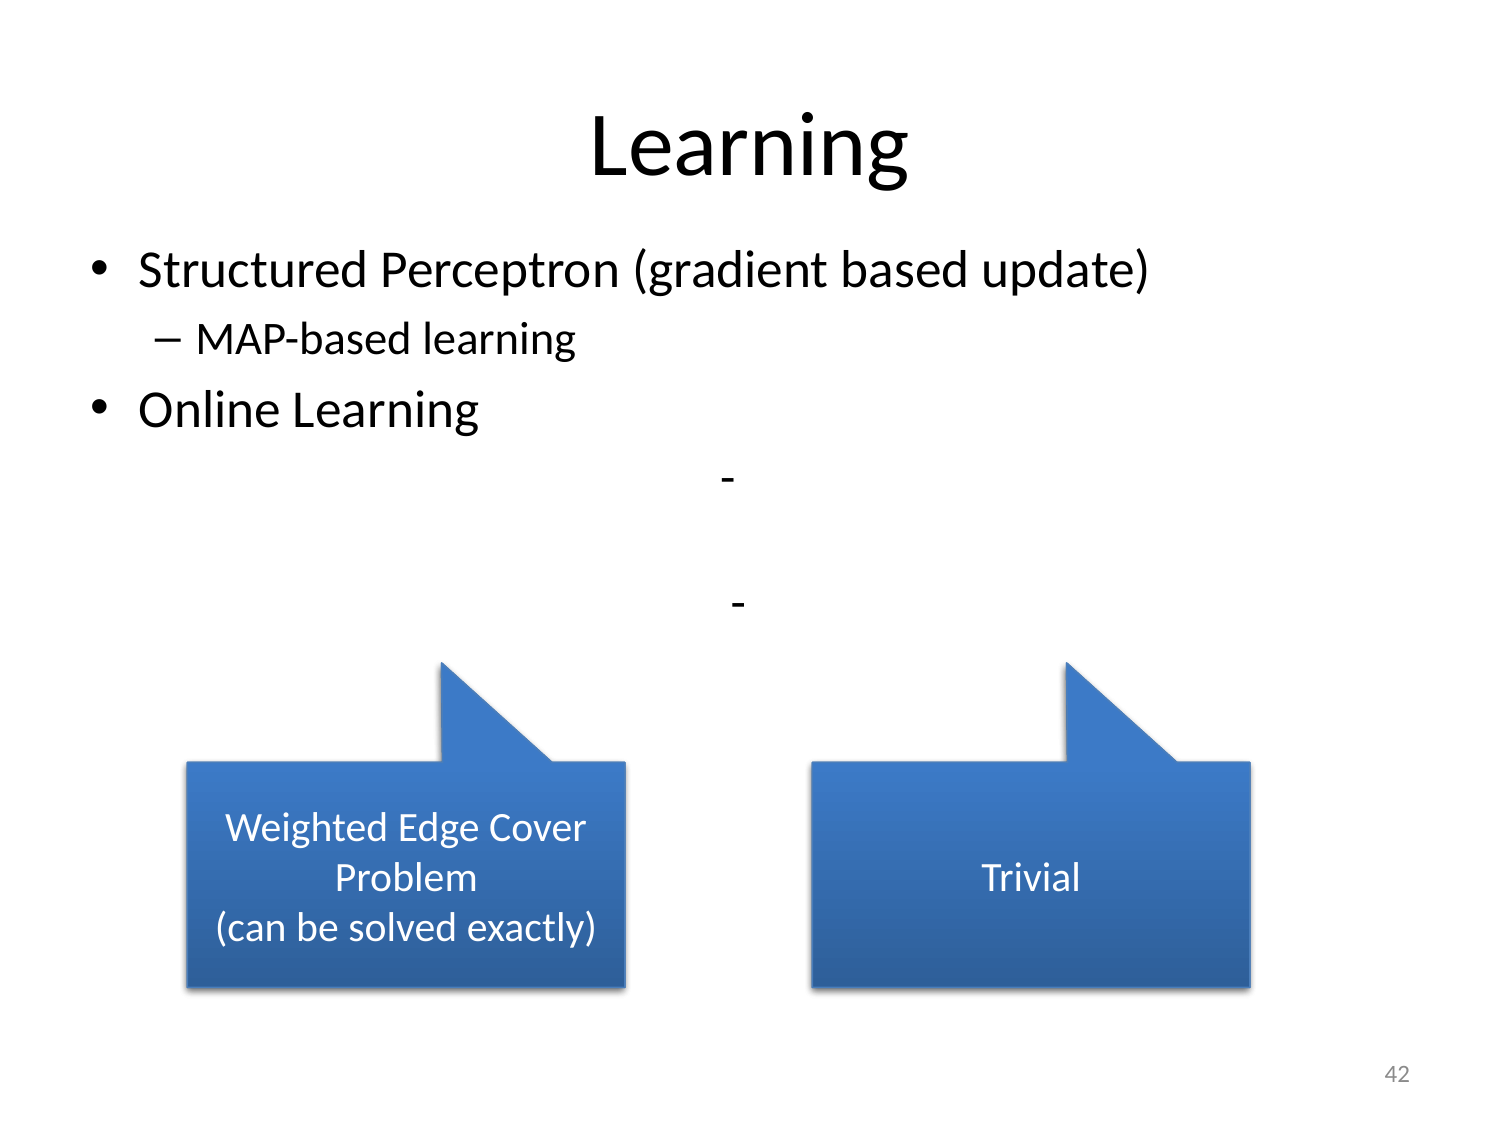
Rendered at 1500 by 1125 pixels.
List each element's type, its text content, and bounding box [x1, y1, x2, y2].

slide_number 42 [1074, 1042, 1425, 1103]
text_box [187, 762, 1251, 988]
list Structured Perceptron (gradient based update) MAP-based learning Online Learning [75, 227, 1425, 450]
title Learning [75, 45, 1425, 227]
